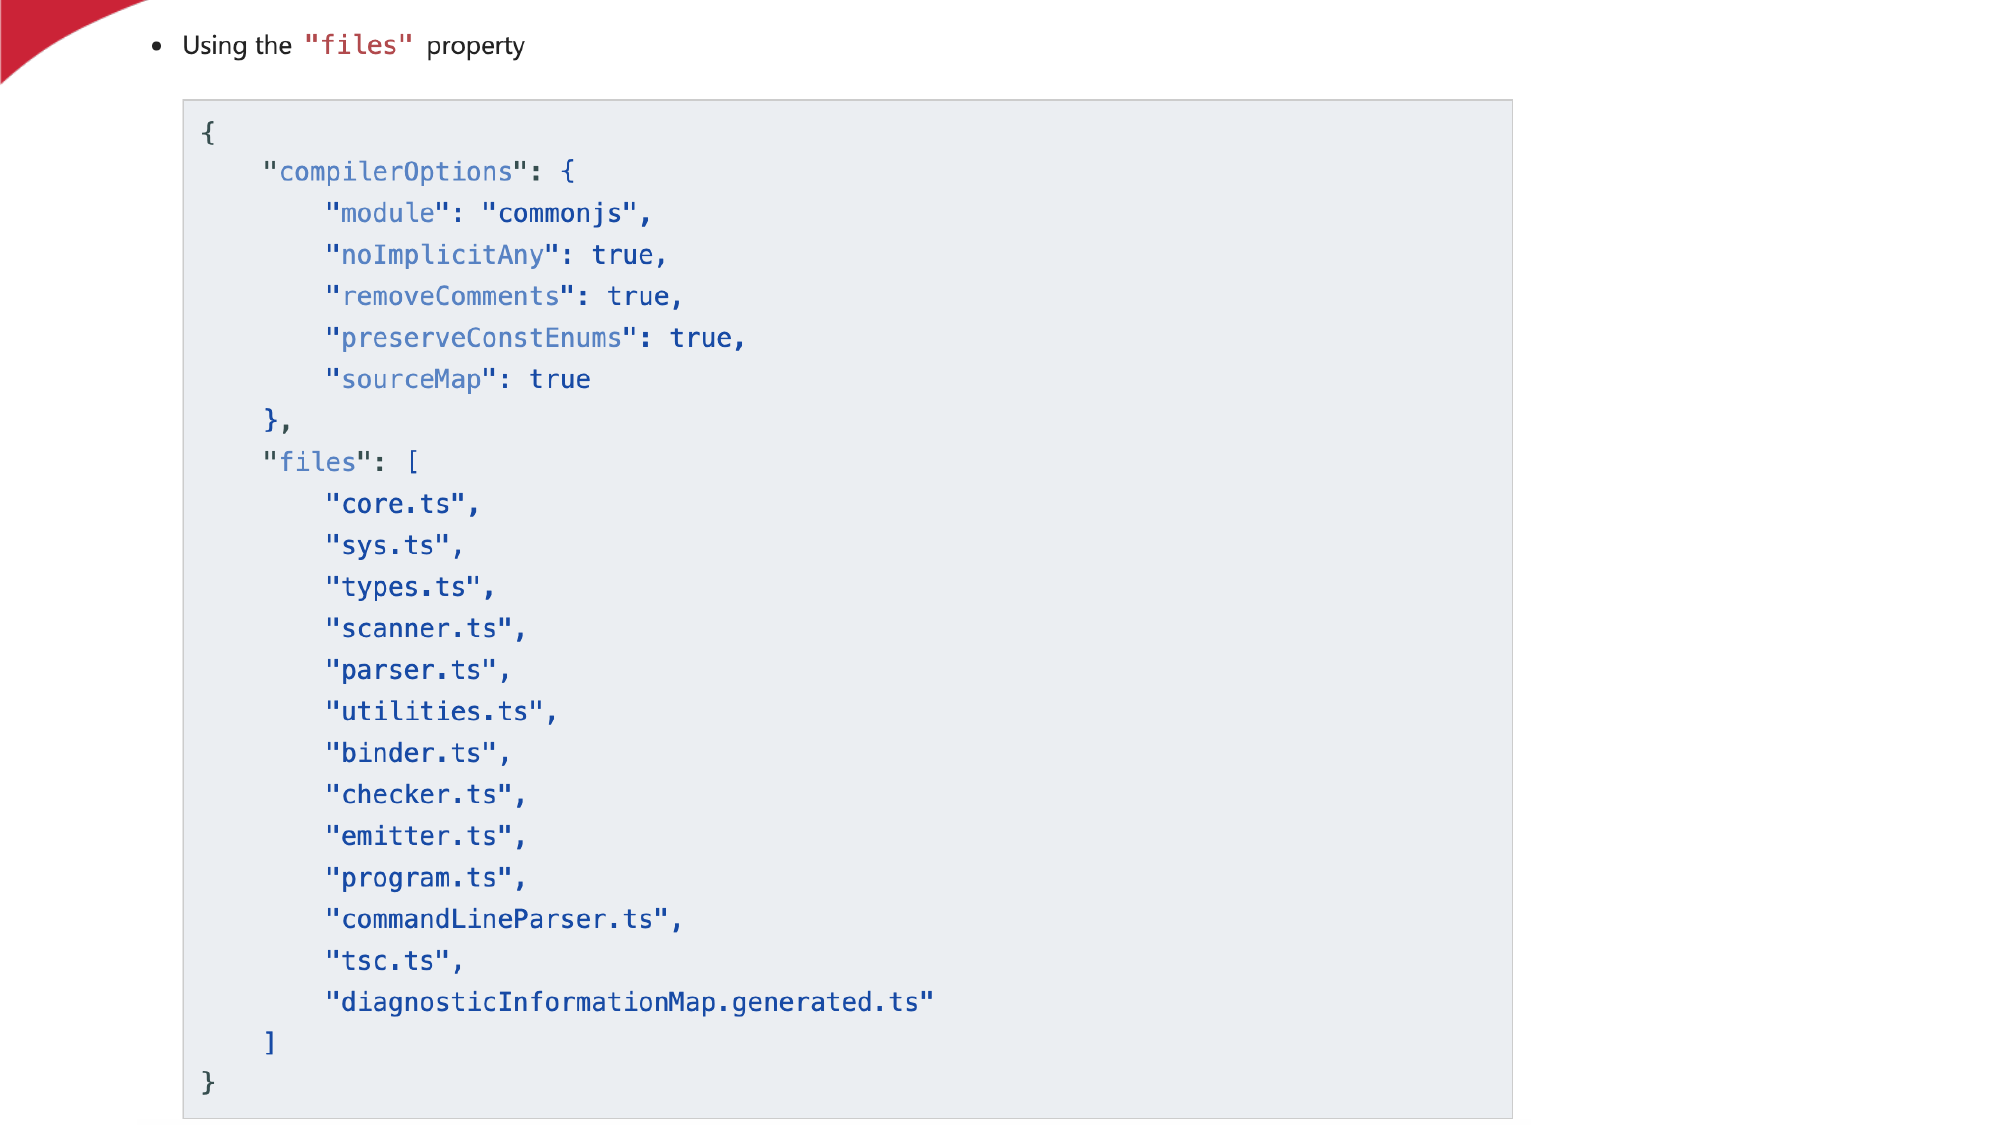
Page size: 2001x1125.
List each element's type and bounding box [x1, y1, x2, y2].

picture [0, 0, 1531, 1125]
